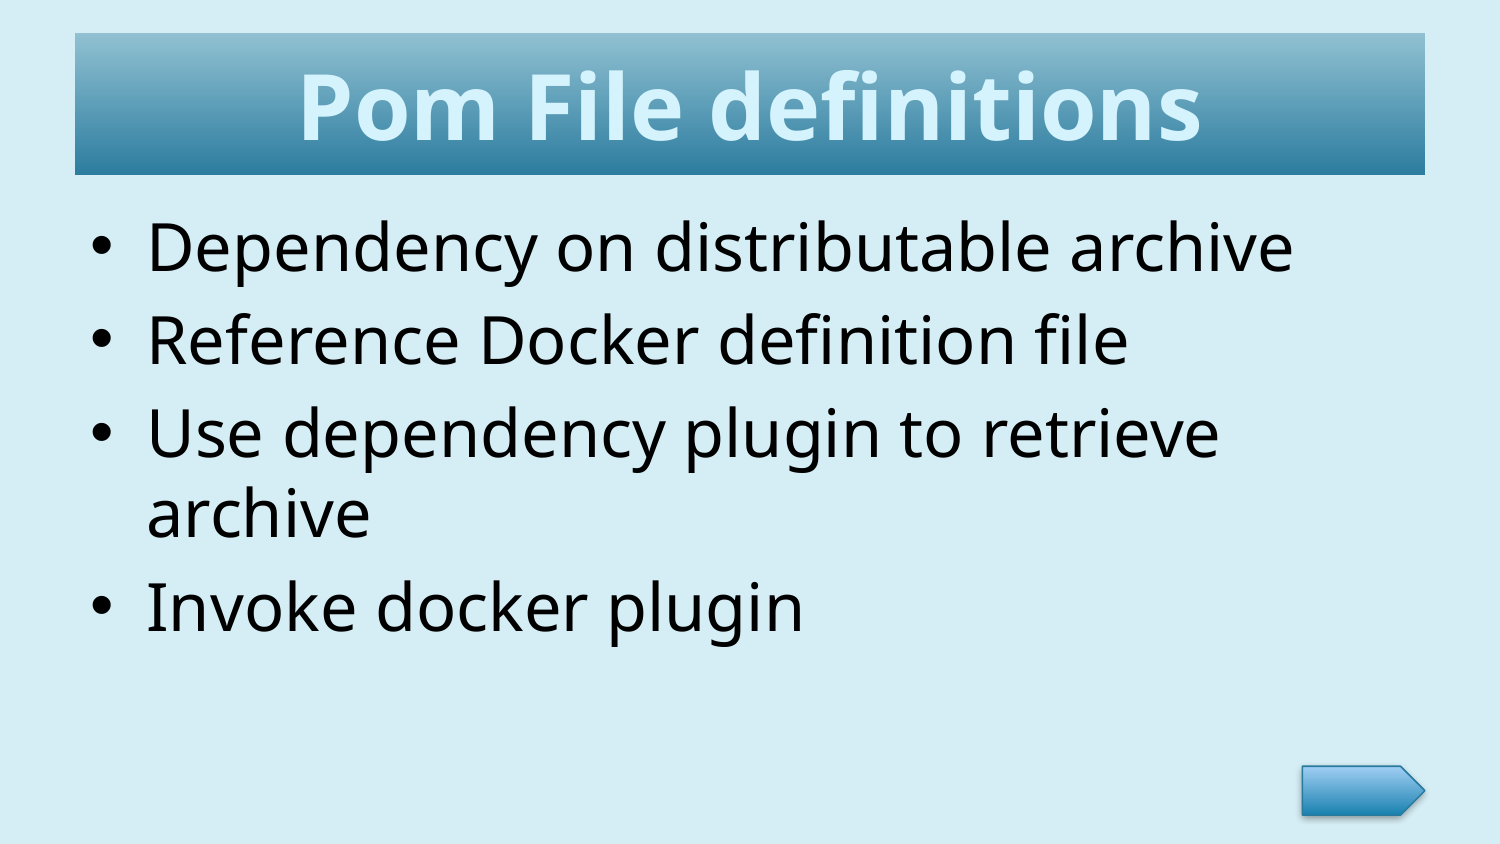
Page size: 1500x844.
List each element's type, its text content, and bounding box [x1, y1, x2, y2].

list Dependency on distributable archive Reference Docker definition file Use dependency plugin to retrieve archive Invoke docker plugin [75, 196, 1425, 754]
text_box [1301, 765, 1426, 816]
title Pom File definitions [75, 33, 1425, 175]
